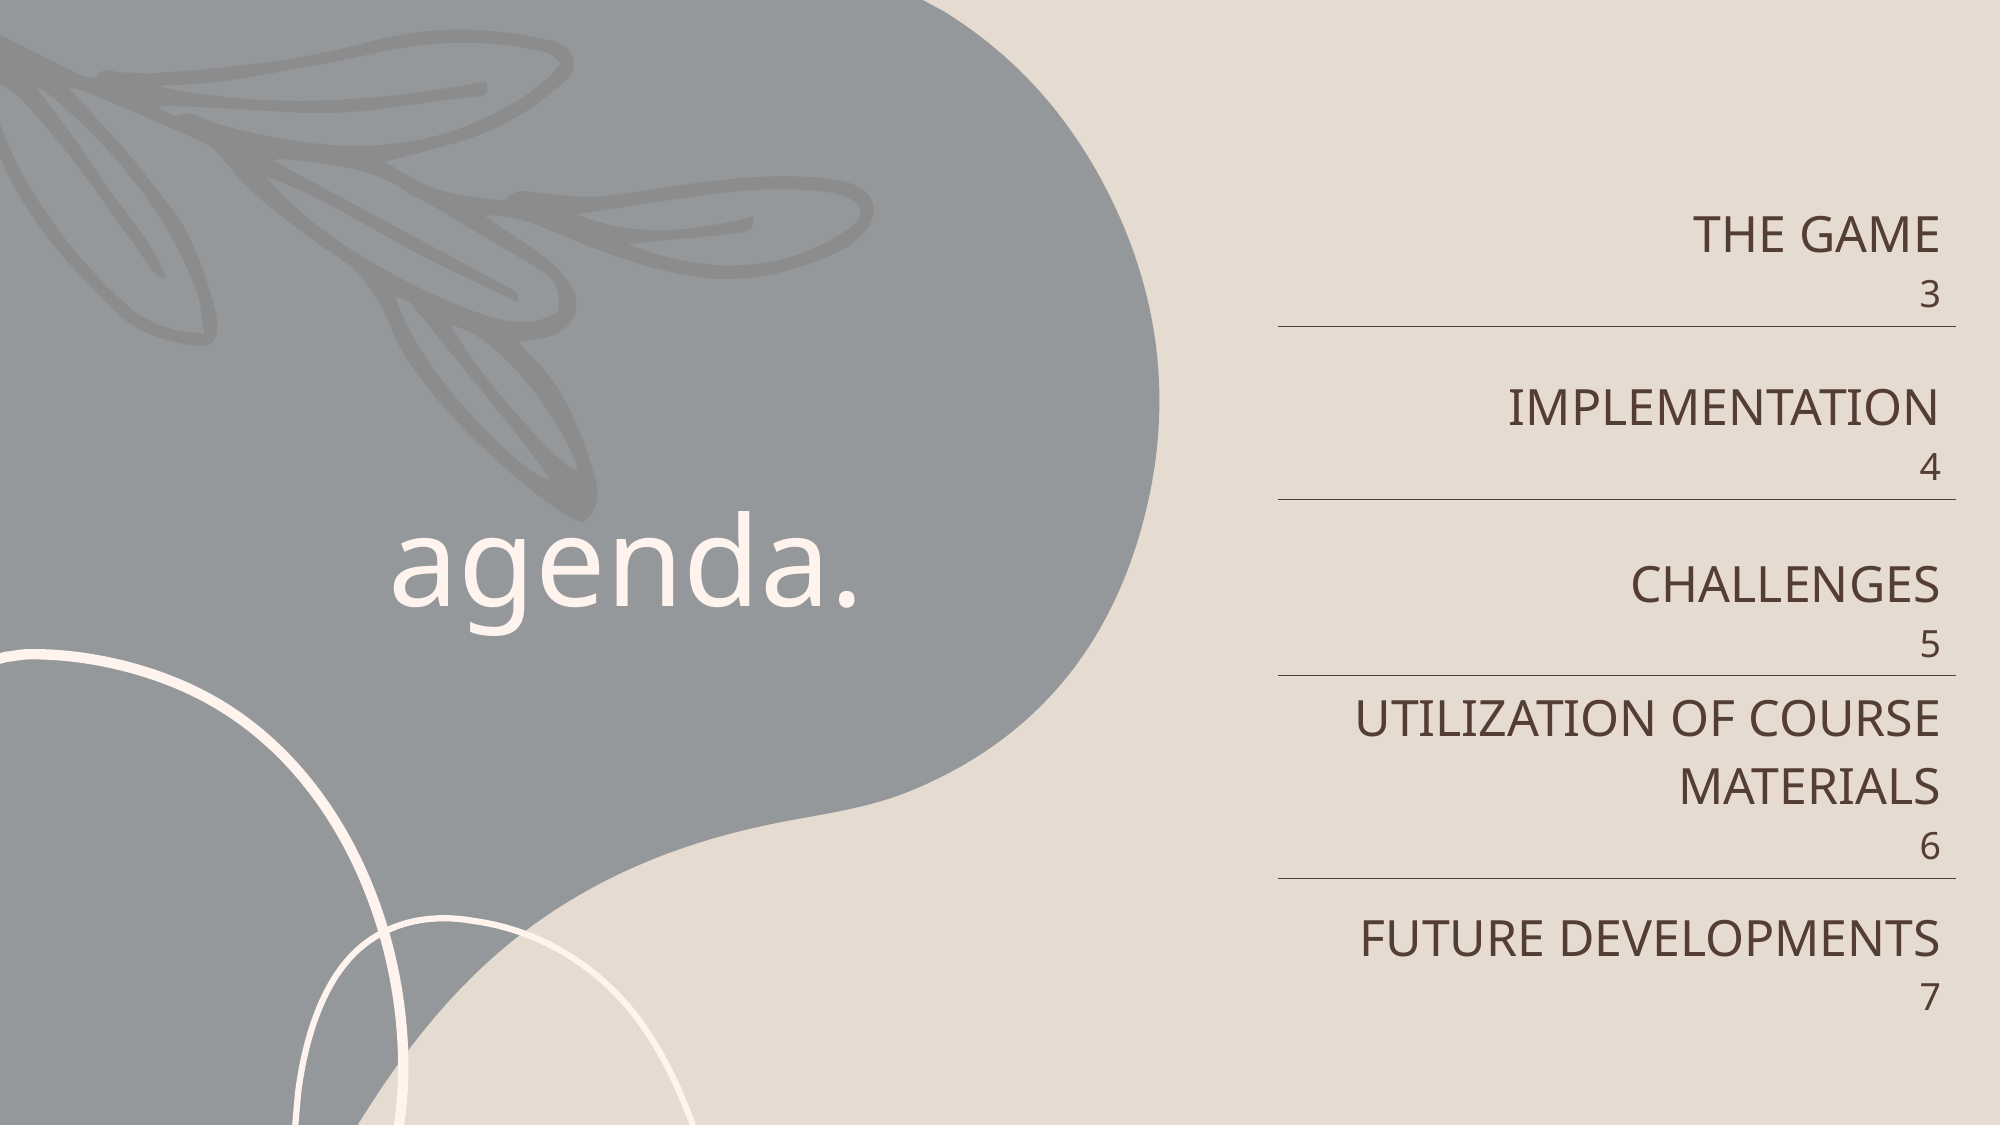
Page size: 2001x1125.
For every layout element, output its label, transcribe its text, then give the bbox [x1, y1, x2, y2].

table_header THE GAME 3 [1278, 192, 1956, 326]
table_cell CHALLENGES 5 [1278, 500, 1956, 675]
title agenda. [115, 457, 1138, 675]
table_cell FUTURE DEVELOPMENTS 7 [1278, 879, 1956, 1029]
table_cell UTILIZATION OF COURSE MATERIALS 6 [1278, 676, 1956, 878]
table_cell IMPLEMENTATION 4 [1278, 327, 1956, 499]
